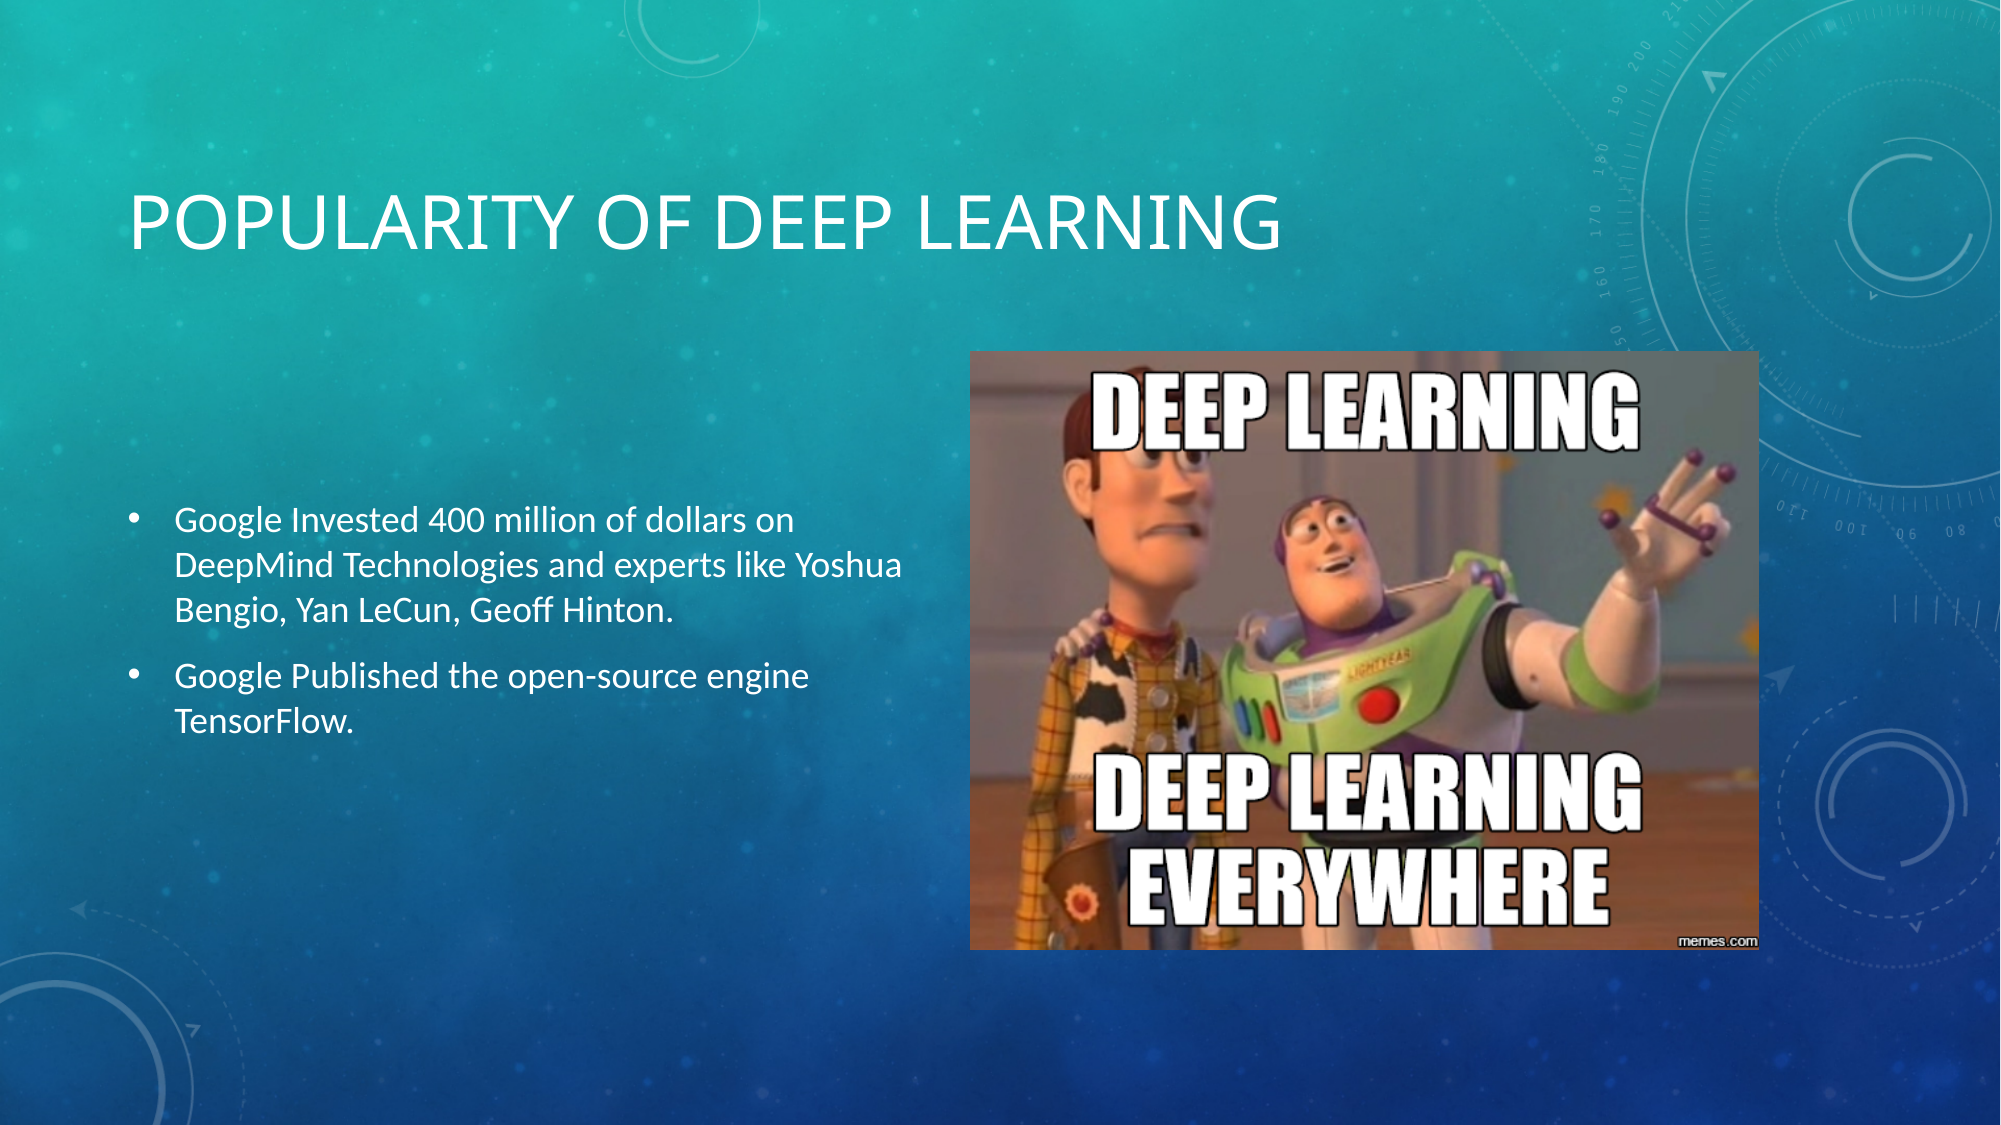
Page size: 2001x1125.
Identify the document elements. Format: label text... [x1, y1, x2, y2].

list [970, 350, 1759, 951]
list Google Invested 400 million of dollars on DeepMind Technologies and experts like Yoshua Bengio, Yan LeCun, Geoff Hinton. Google Published the open-source engine TensorFlow. [112, 351, 932, 950]
title Popularity of Deep Learning [112, 99, 1775, 339]
picture [0, 0, 2001, 1125]
